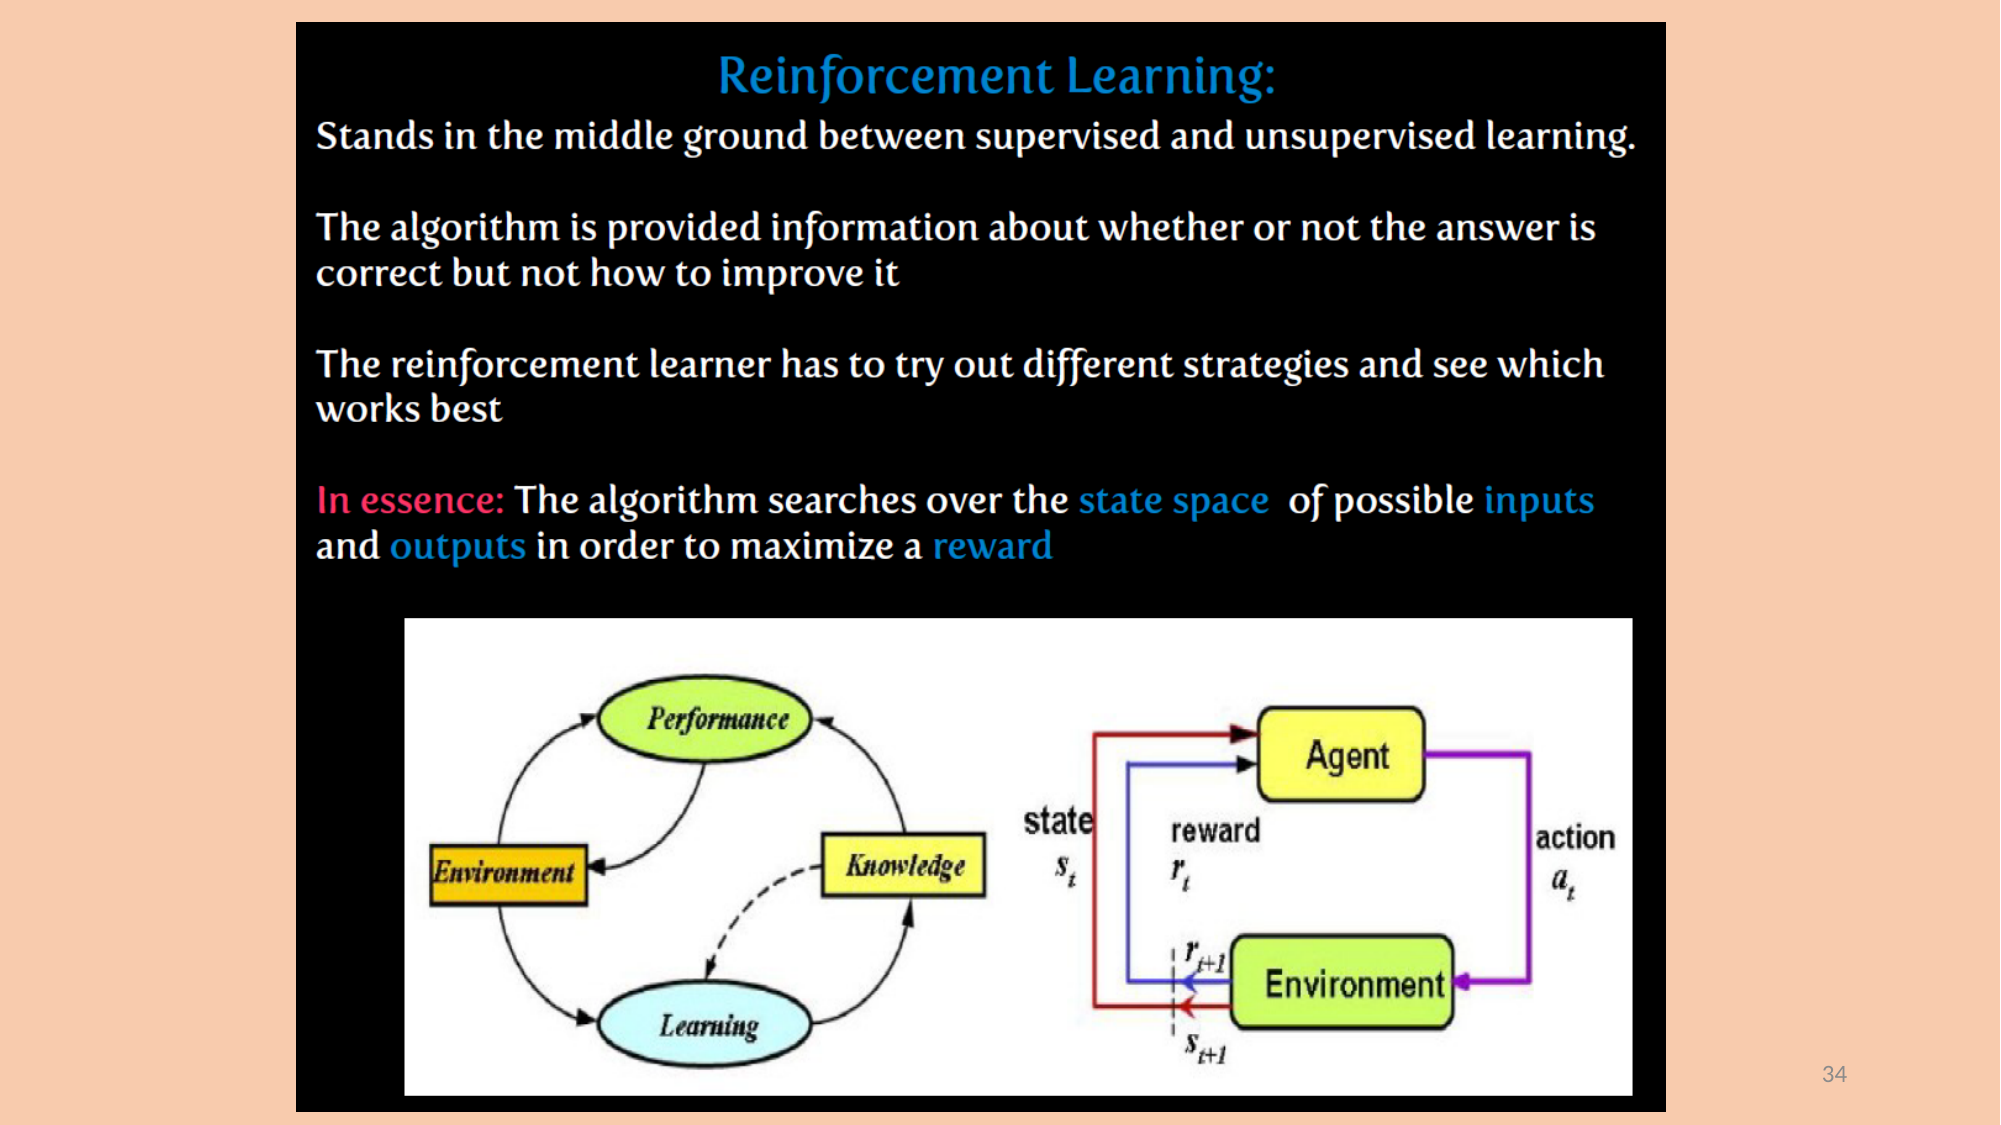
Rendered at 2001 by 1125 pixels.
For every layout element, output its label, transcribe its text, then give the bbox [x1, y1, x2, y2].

picture [295, 22, 1666, 1112]
slide_number 34 [1666, 1042, 1863, 1103]
